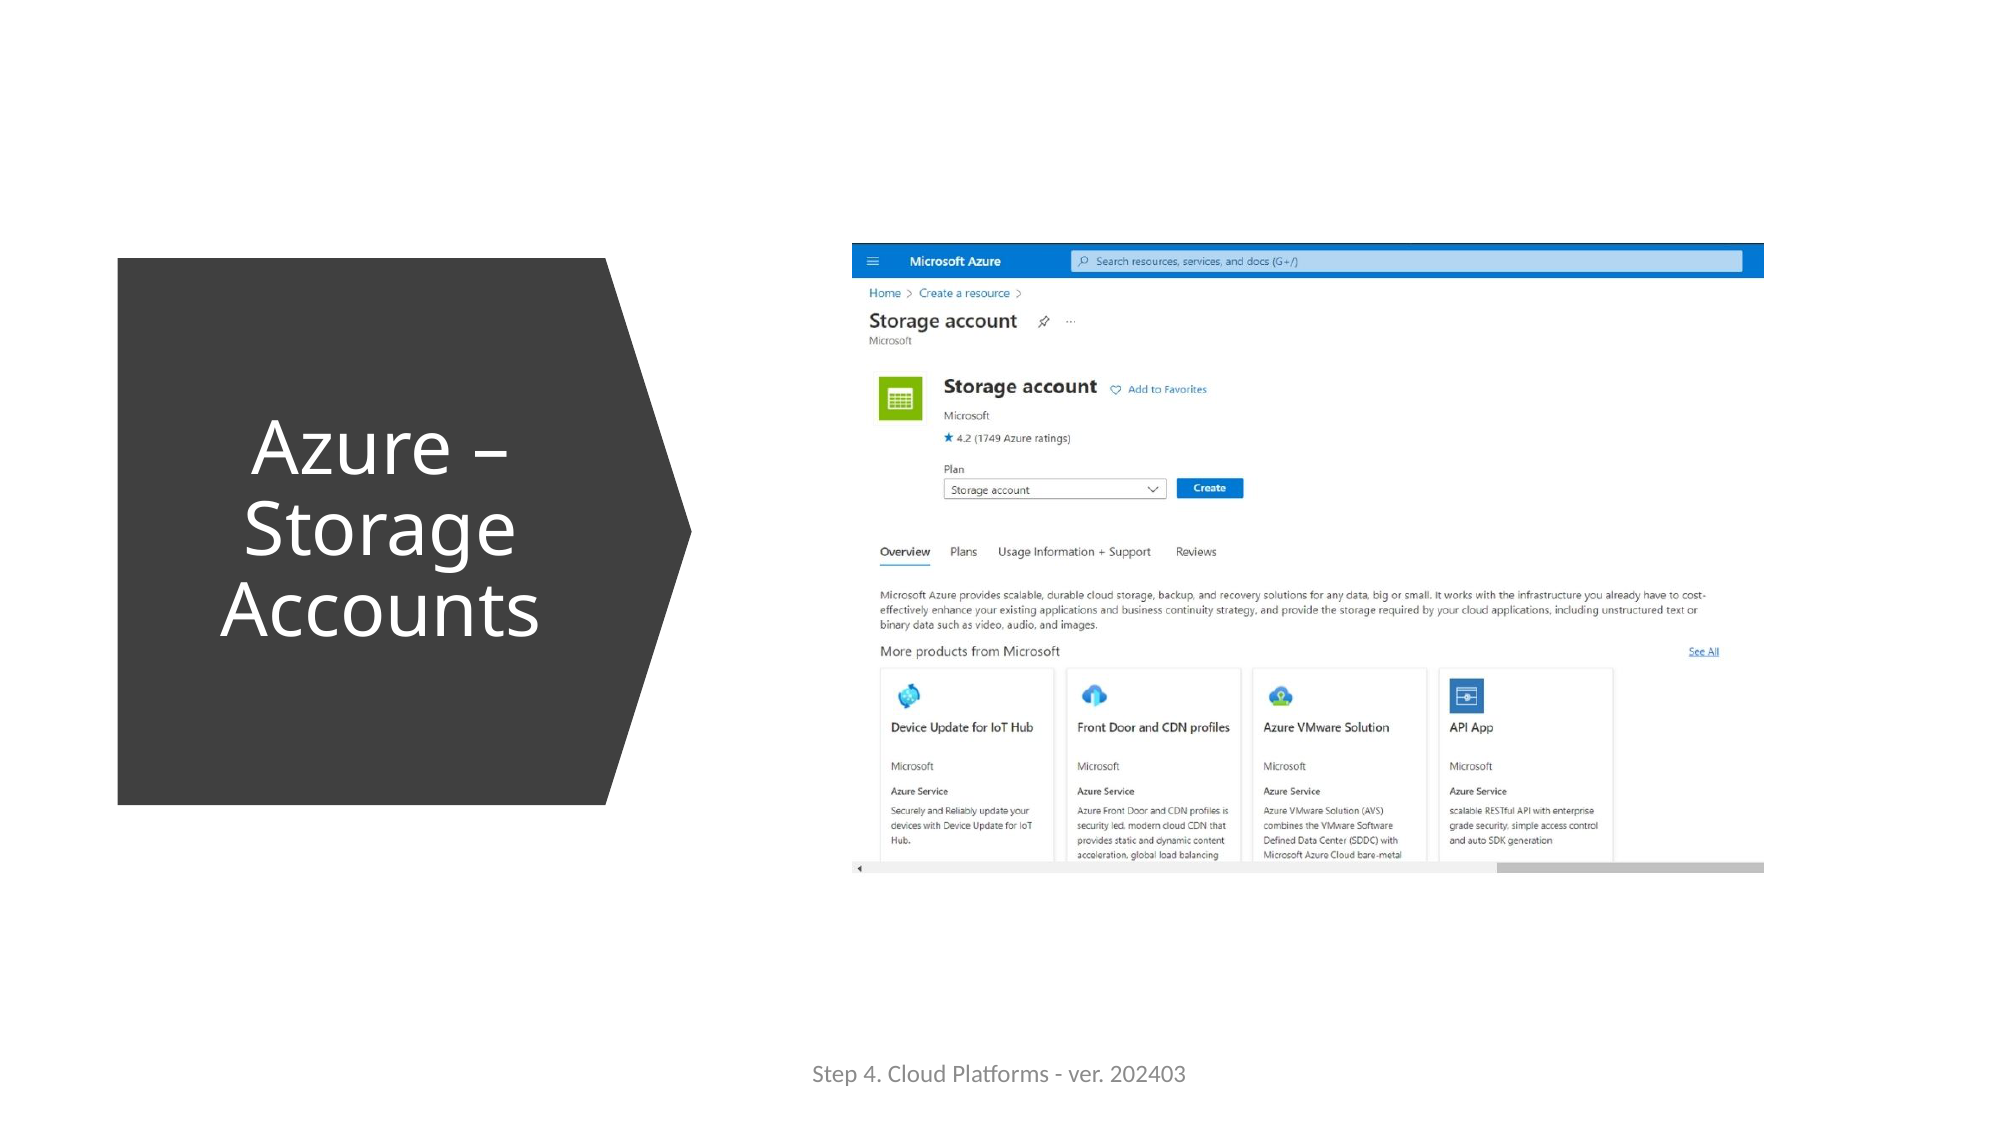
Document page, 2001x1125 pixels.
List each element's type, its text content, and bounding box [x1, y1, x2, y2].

picture [852, 106, 1764, 1018]
title Azure – Storage Accounts [145, 322, 616, 741]
text_box [116, 257, 693, 807]
footer Step 4. Cloud Platforms - ver. 202403 [662, 1042, 1338, 1103]
